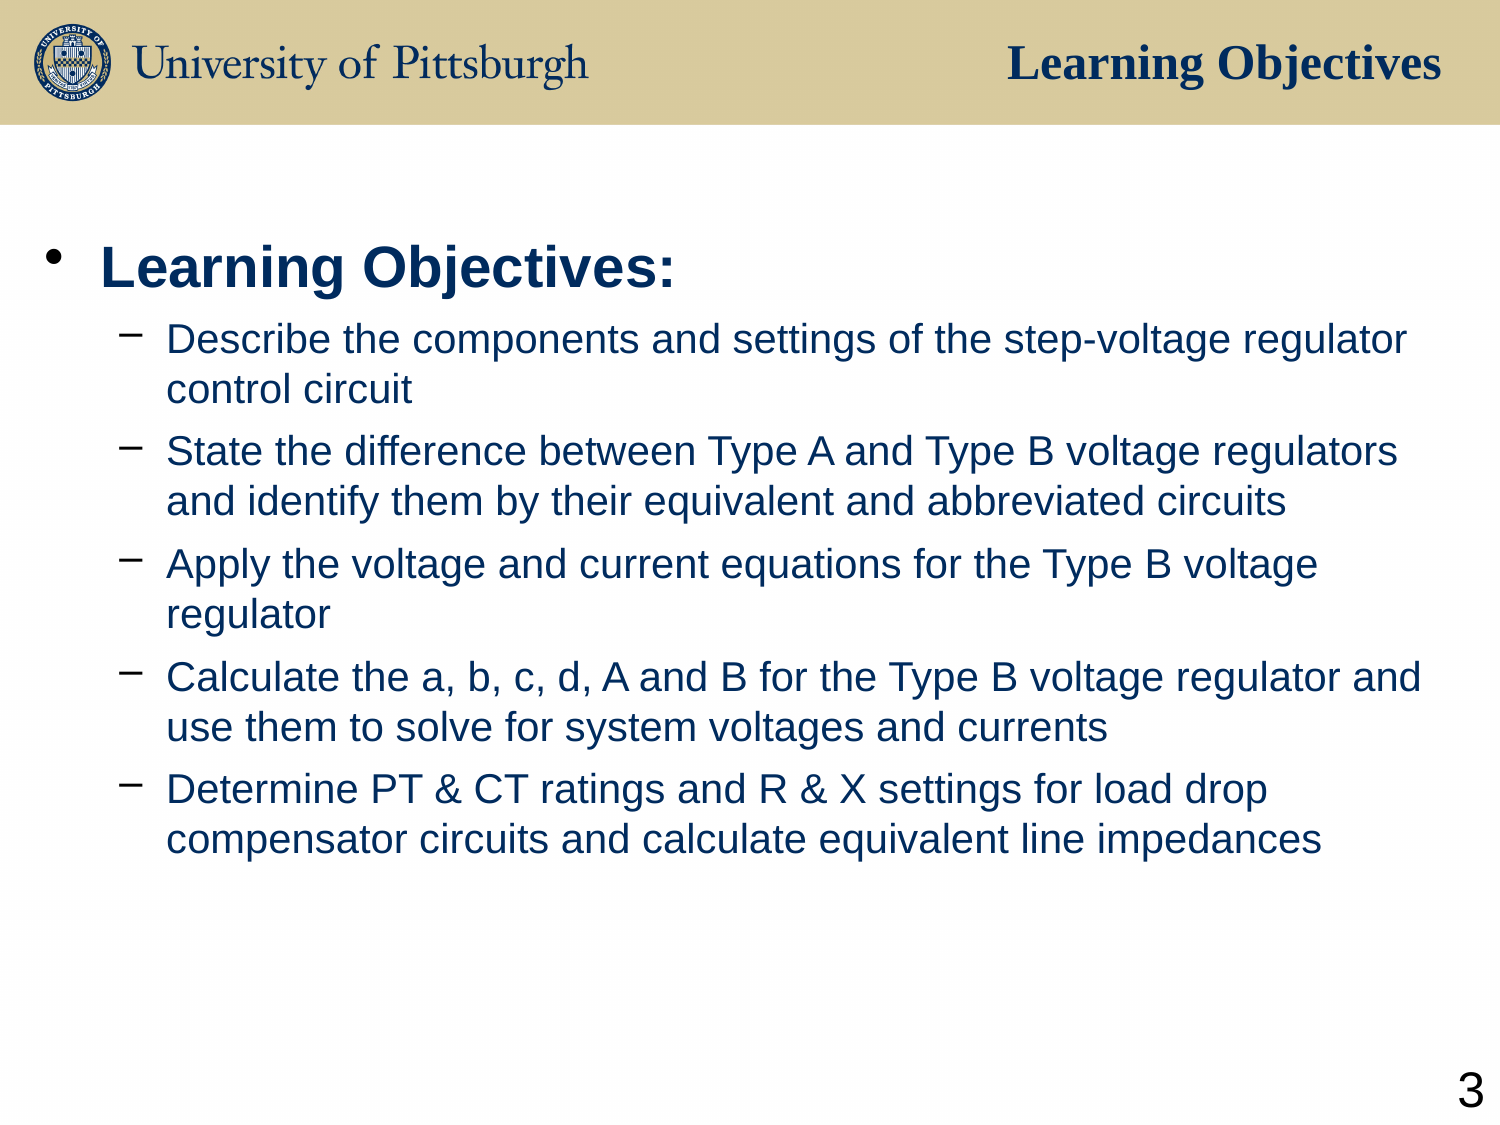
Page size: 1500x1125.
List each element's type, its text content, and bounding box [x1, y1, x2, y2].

list Learning Objectives: Describe the components and settings of the step-voltage regulator control circuit State the difference between Type A and Type B voltage regulators and identify them by their equivalent and abbreviated circuits Apply the voltage and current equations for the Type B voltage regulator Calculate the a, b, c, d, A and B for the Type B voltage regulator and use them to solve for system voltages and currents Determine PT & CT ratings and R & X settings for load drop compensator circuits and calculate equivalent line impedances [29, 221, 1457, 891]
slide_number 3 [1362, 1050, 1500, 1125]
picture [0, 0, 1500, 1125]
text_box Learning Objectives [648, 22, 1457, 97]
